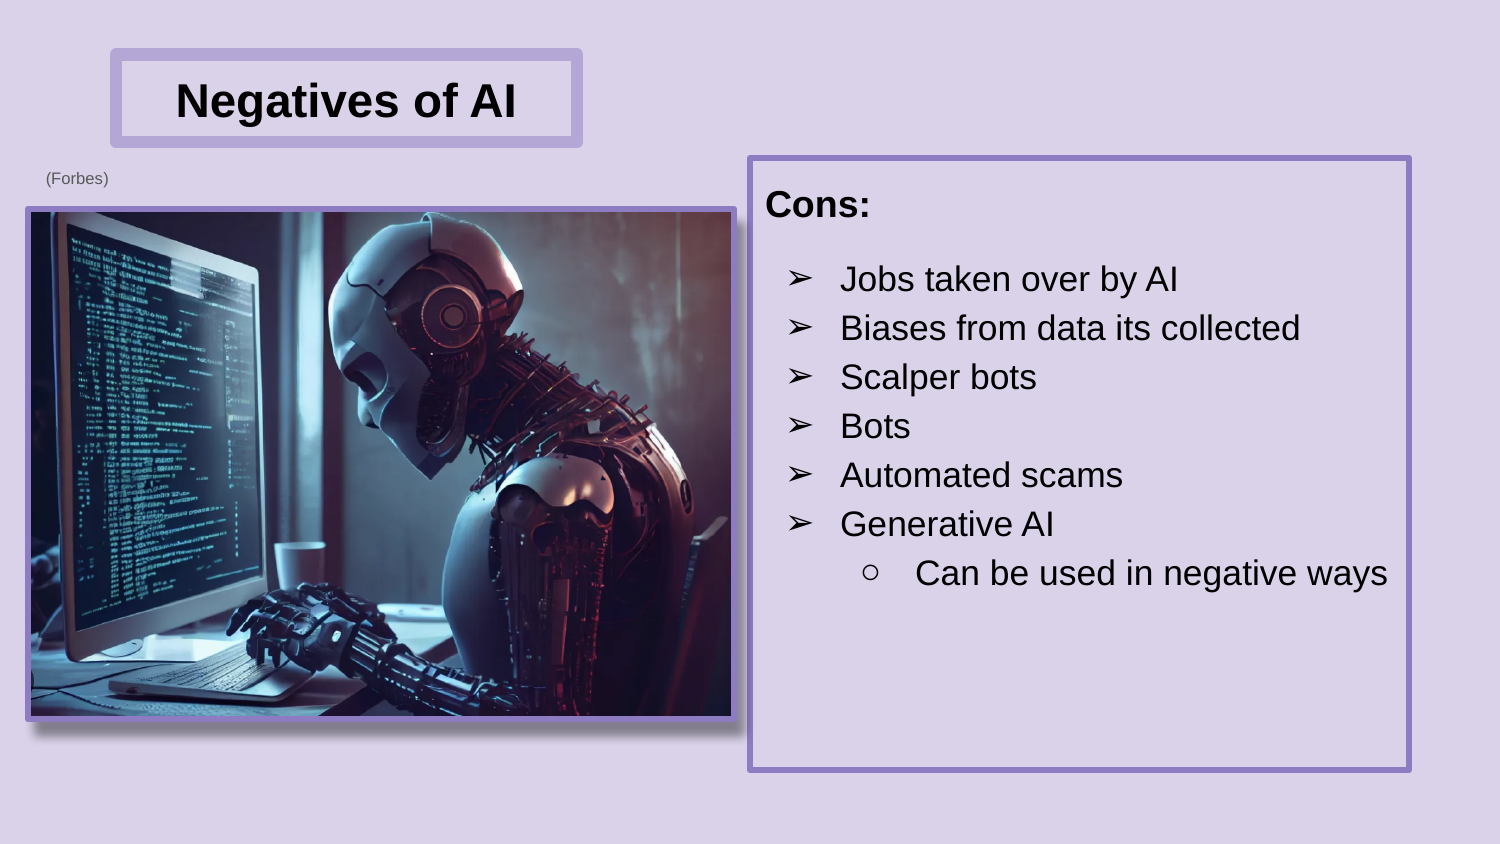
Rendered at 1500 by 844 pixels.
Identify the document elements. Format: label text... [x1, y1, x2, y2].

picture [30, 211, 732, 717]
title Negatives of AI [116, 54, 577, 142]
list Cons: Jobs taken over by AI Biases from data its collected Scalper bots Bots Automated scams Generative AI Can be used in negative ways [750, 158, 1409, 770]
text_box (Forbes) [30, 158, 882, 199]
